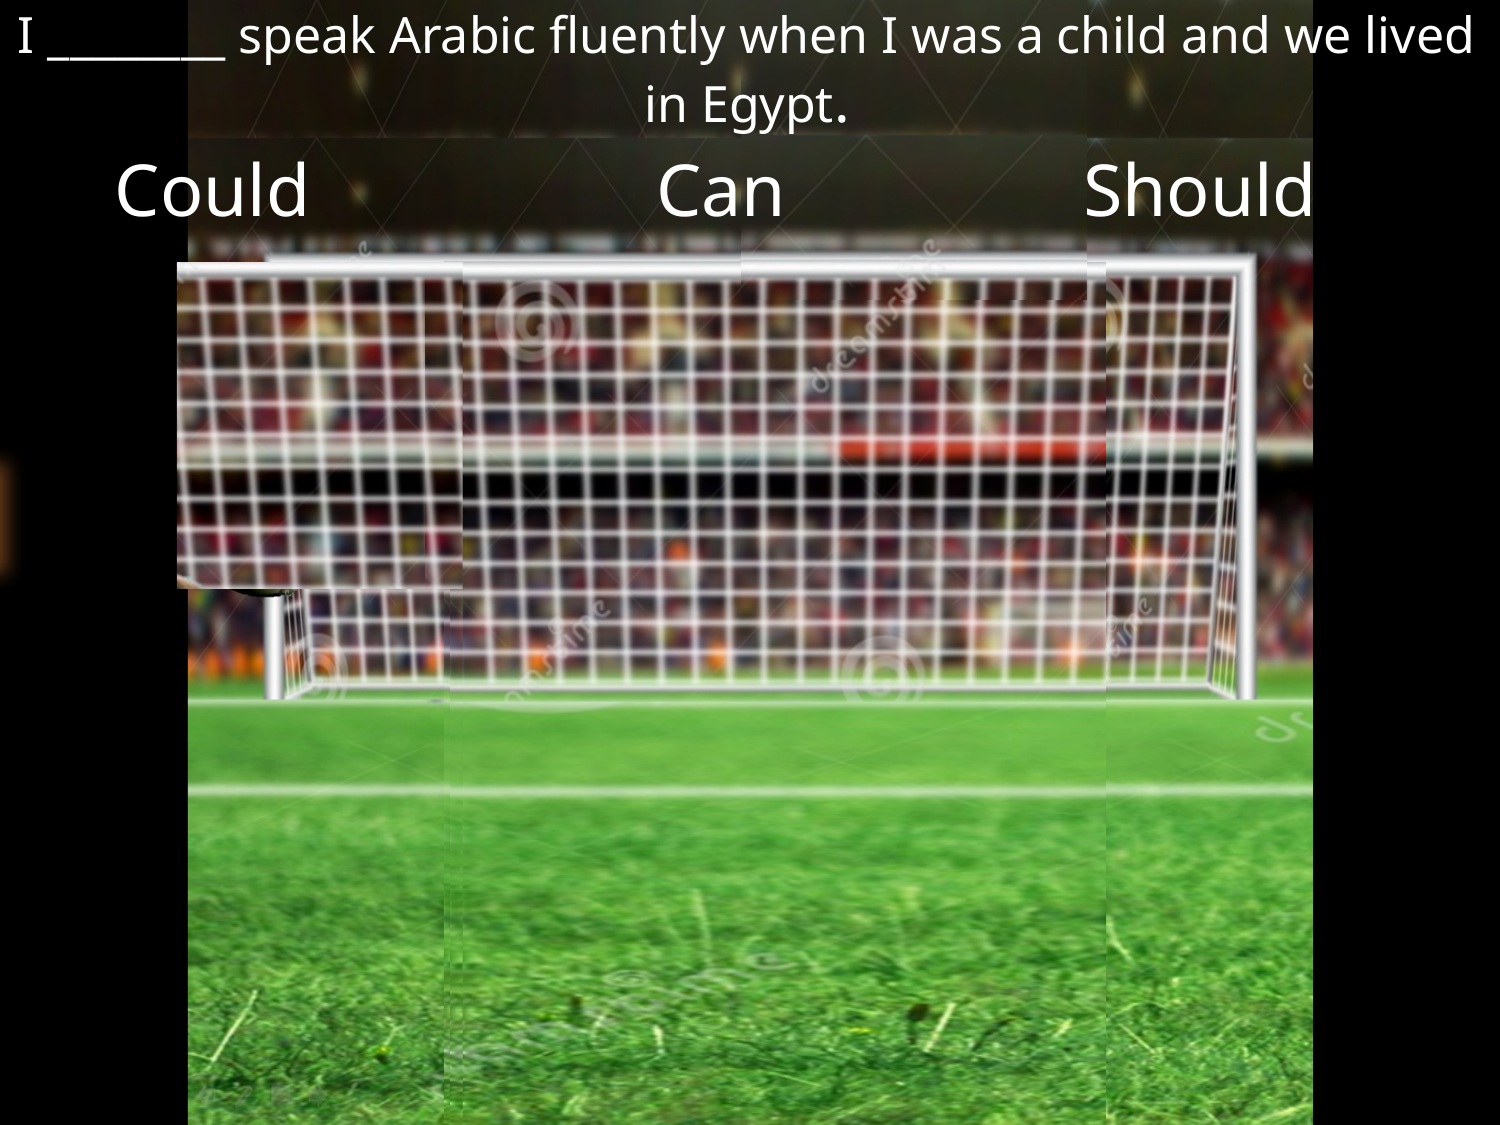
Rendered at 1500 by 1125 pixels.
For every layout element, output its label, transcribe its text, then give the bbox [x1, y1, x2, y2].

text_box Can [508, 137, 735, 239]
text_box Could [0, 137, 425, 239]
picture [0, 0, 1500, 1125]
title I ________ speak Arabic fluently when I was a child and we lived in Egypt. [1093, 0, 1497, 150]
text_box [24, 246, 735, 488]
text_box Should [1093, 150, 1413, 239]
text_box [1093, 246, 1500, 488]
title I ________ speak Arabic fluently when I was a child and we lived in Egypt. [0, 0, 735, 150]
